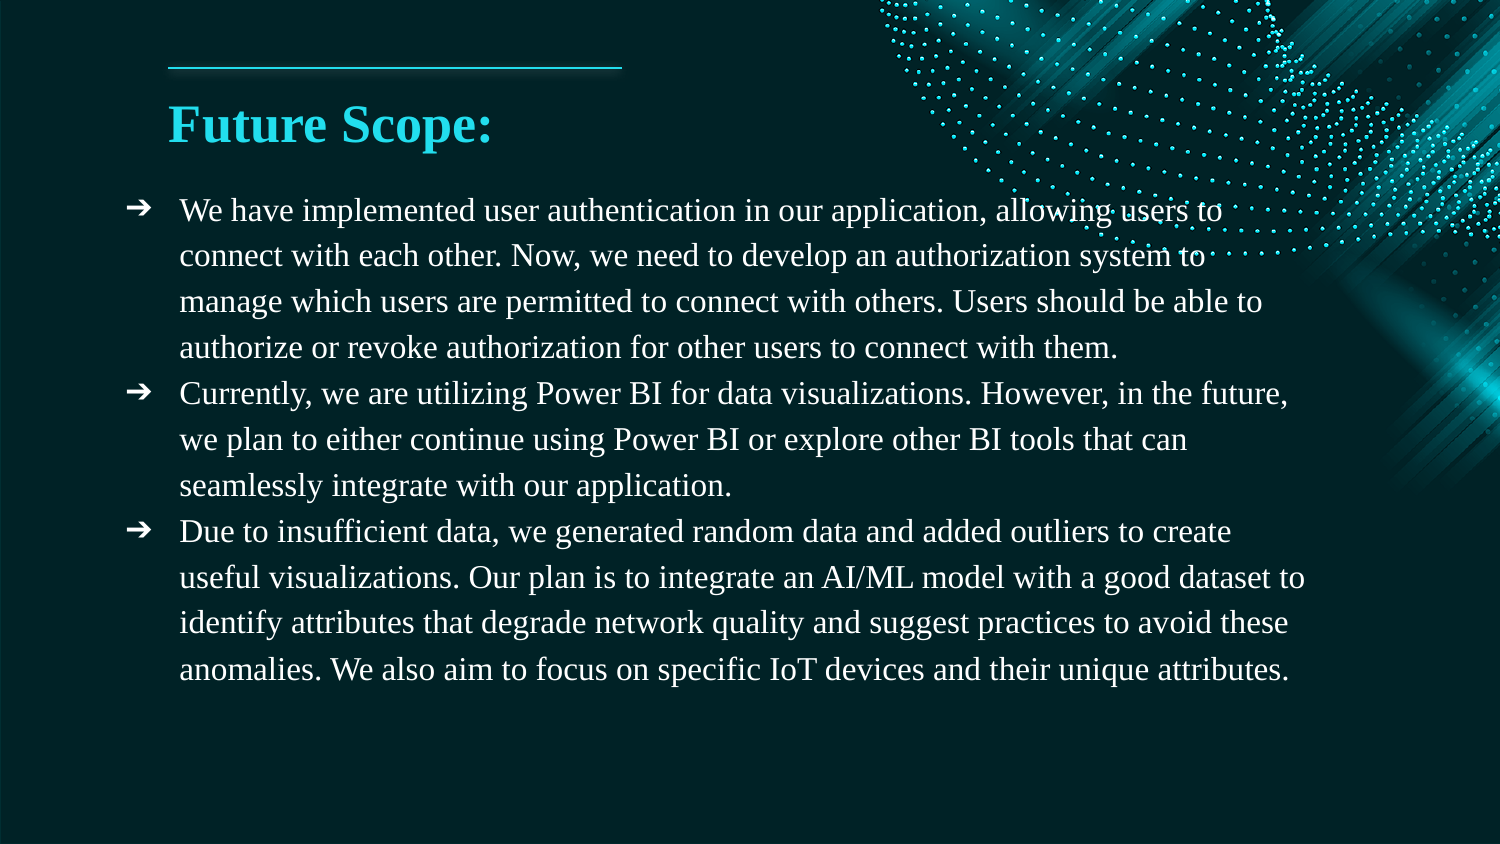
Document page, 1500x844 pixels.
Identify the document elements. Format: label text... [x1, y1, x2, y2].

picture [0, 0, 1500, 844]
title Future Scope: [153, 72, 1095, 166]
list We have implemented user authentication in our application, allowing users to connect with each other. Now, we need to develop an authorization system to manage which users are permitted to connect with others. Users should be able to authorize or revoke authorization for other users to connect with them. Currently, we are utilizing Power BI for data visualizations. However, in the future, we plan to either continue using Power BI or explore other BI tools that can seamlessly integrate with our application. Due to insufficient data, we generated random data and added outliers to create useful visualizations. Our plan is to integrate an AI/ML model with a good dataset to identify attributes that degrade network quality and suggest practices to avoid these anomalies. We also aim to focus on specific IoT devices and their unique attributes. [89, 166, 1331, 809]
